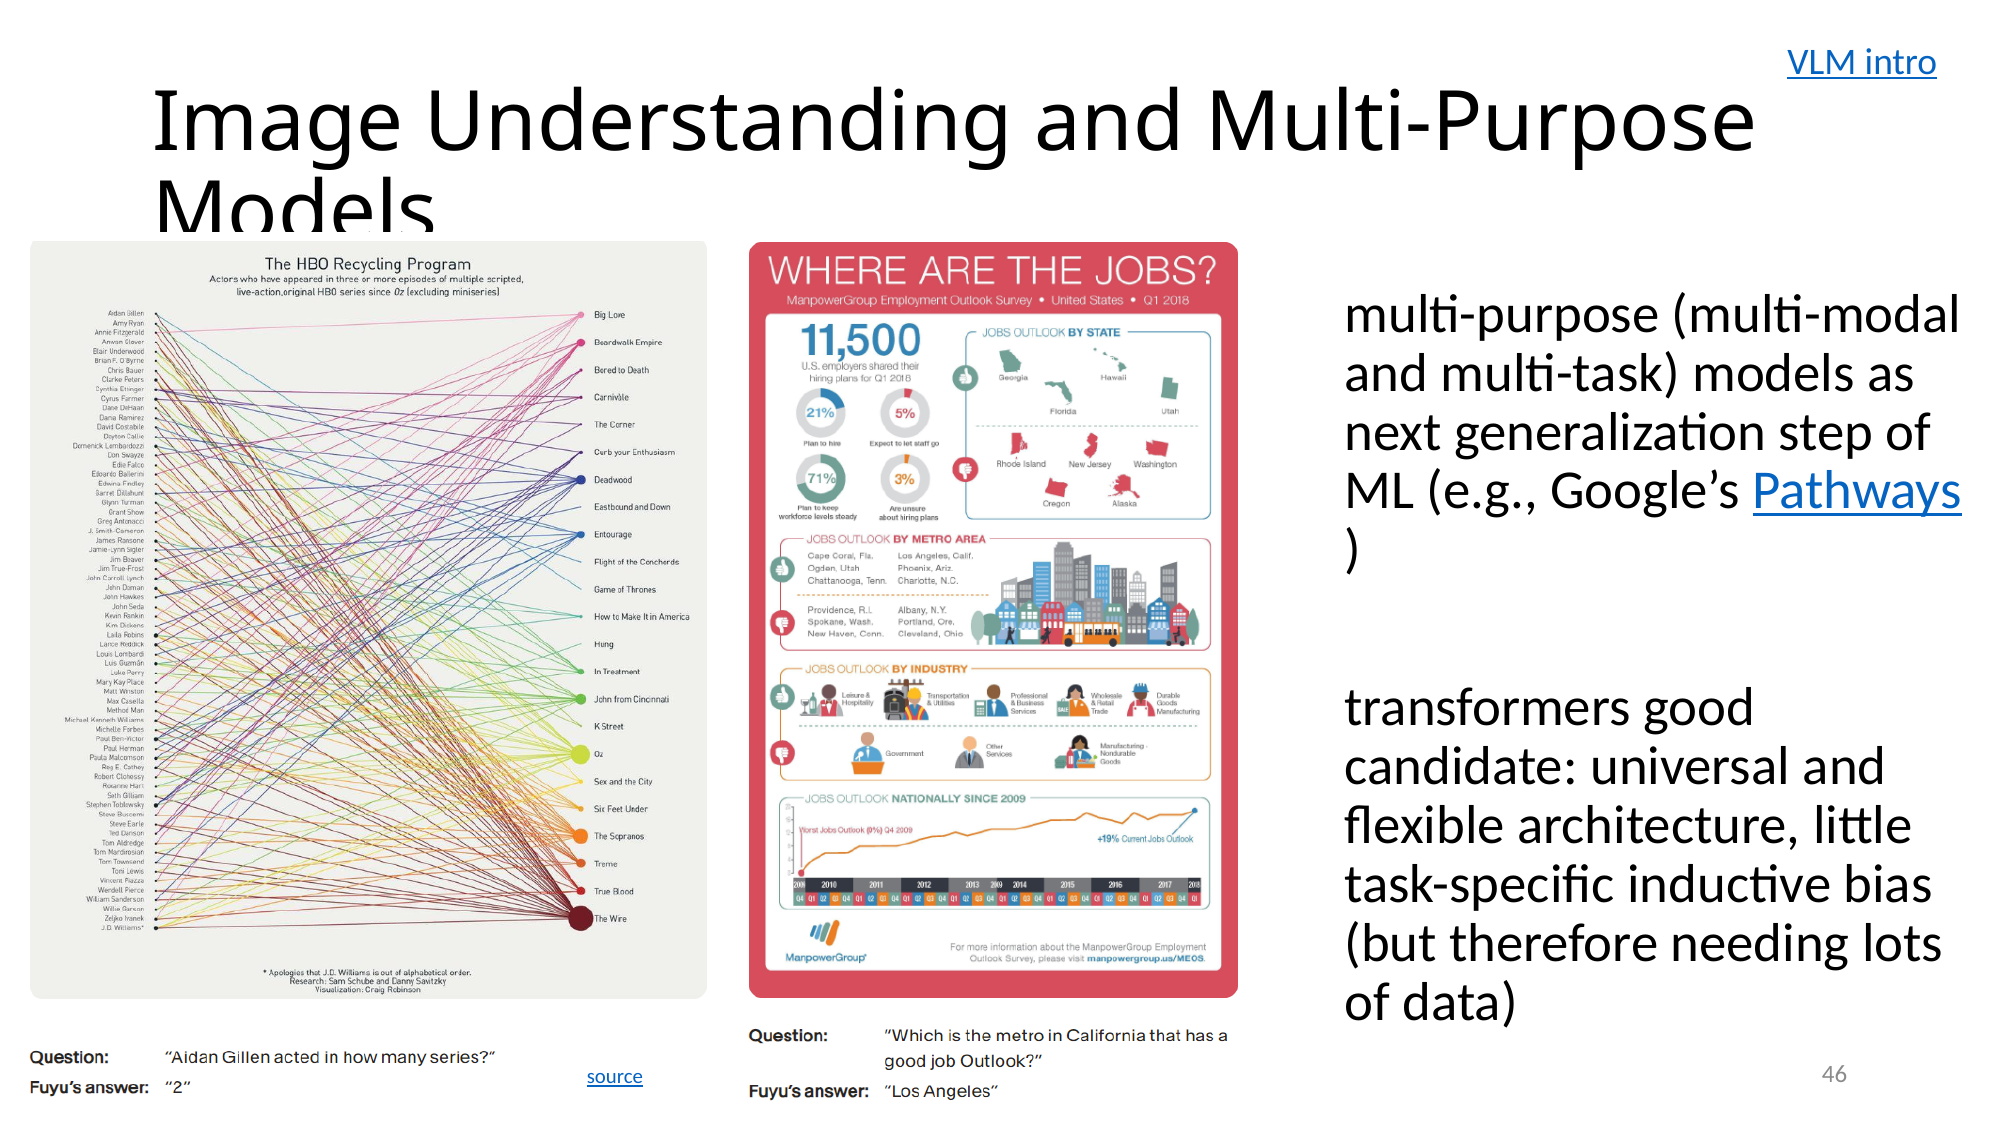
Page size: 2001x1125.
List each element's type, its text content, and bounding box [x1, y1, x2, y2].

picture [739, 232, 1244, 1103]
picture [17, 232, 713, 1100]
list multi-purpose (multi-modal and multi-task) models as next generalization step of ML (e.g., Google’s Pathways) transformers good candidate: universal and flexible architecture, little task-specific inductive bias (but therefore needing lots of data) [1329, 277, 1986, 1043]
slide_number 46 [1412, 1042, 1863, 1103]
text_box VLM intro [1772, 29, 1953, 90]
title Image Understanding and Multi-Purpose Models [137, 59, 1863, 278]
